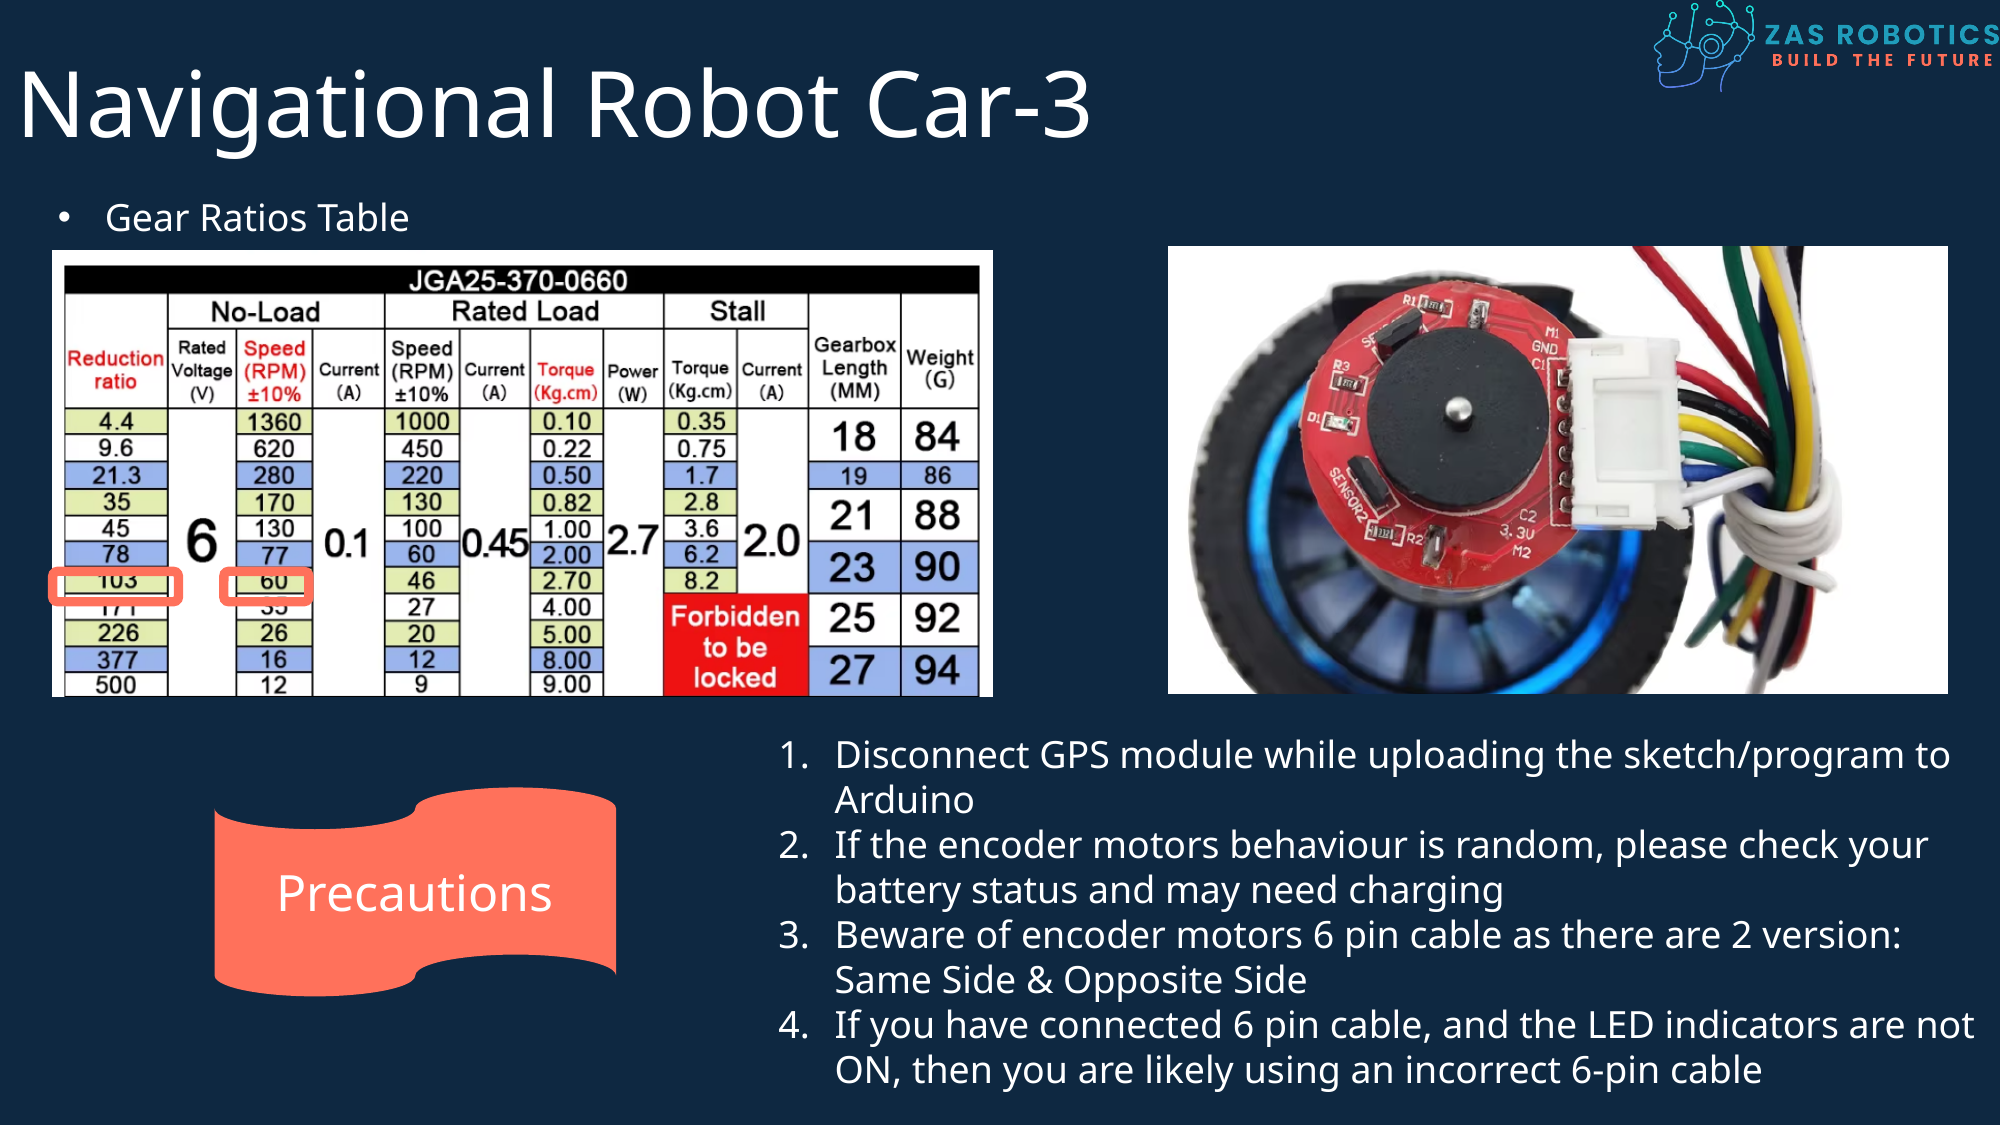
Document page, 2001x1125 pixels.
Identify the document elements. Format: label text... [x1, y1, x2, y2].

text_box Precautions [212, 785, 618, 998]
picture [1653, 0, 1999, 94]
picture [52, 249, 994, 697]
text_box Disconnect GPS module while uploading the sketch/program to Arduino If the encoder motors behaviour is random, please check your battery status and may need charging Beware of encoder motors 6 pin cable as there are 2 version: Same Side & Opposite Side If you have connected 6 pin cable, and the LED indicators are not ON, then you are likely using an incorrect 6-pin cable [763, 723, 2000, 1099]
text_box Gear Ratios Table [43, 186, 425, 246]
title Navigational Robot Car-3 [1, 0, 1727, 217]
picture [1168, 246, 1948, 694]
